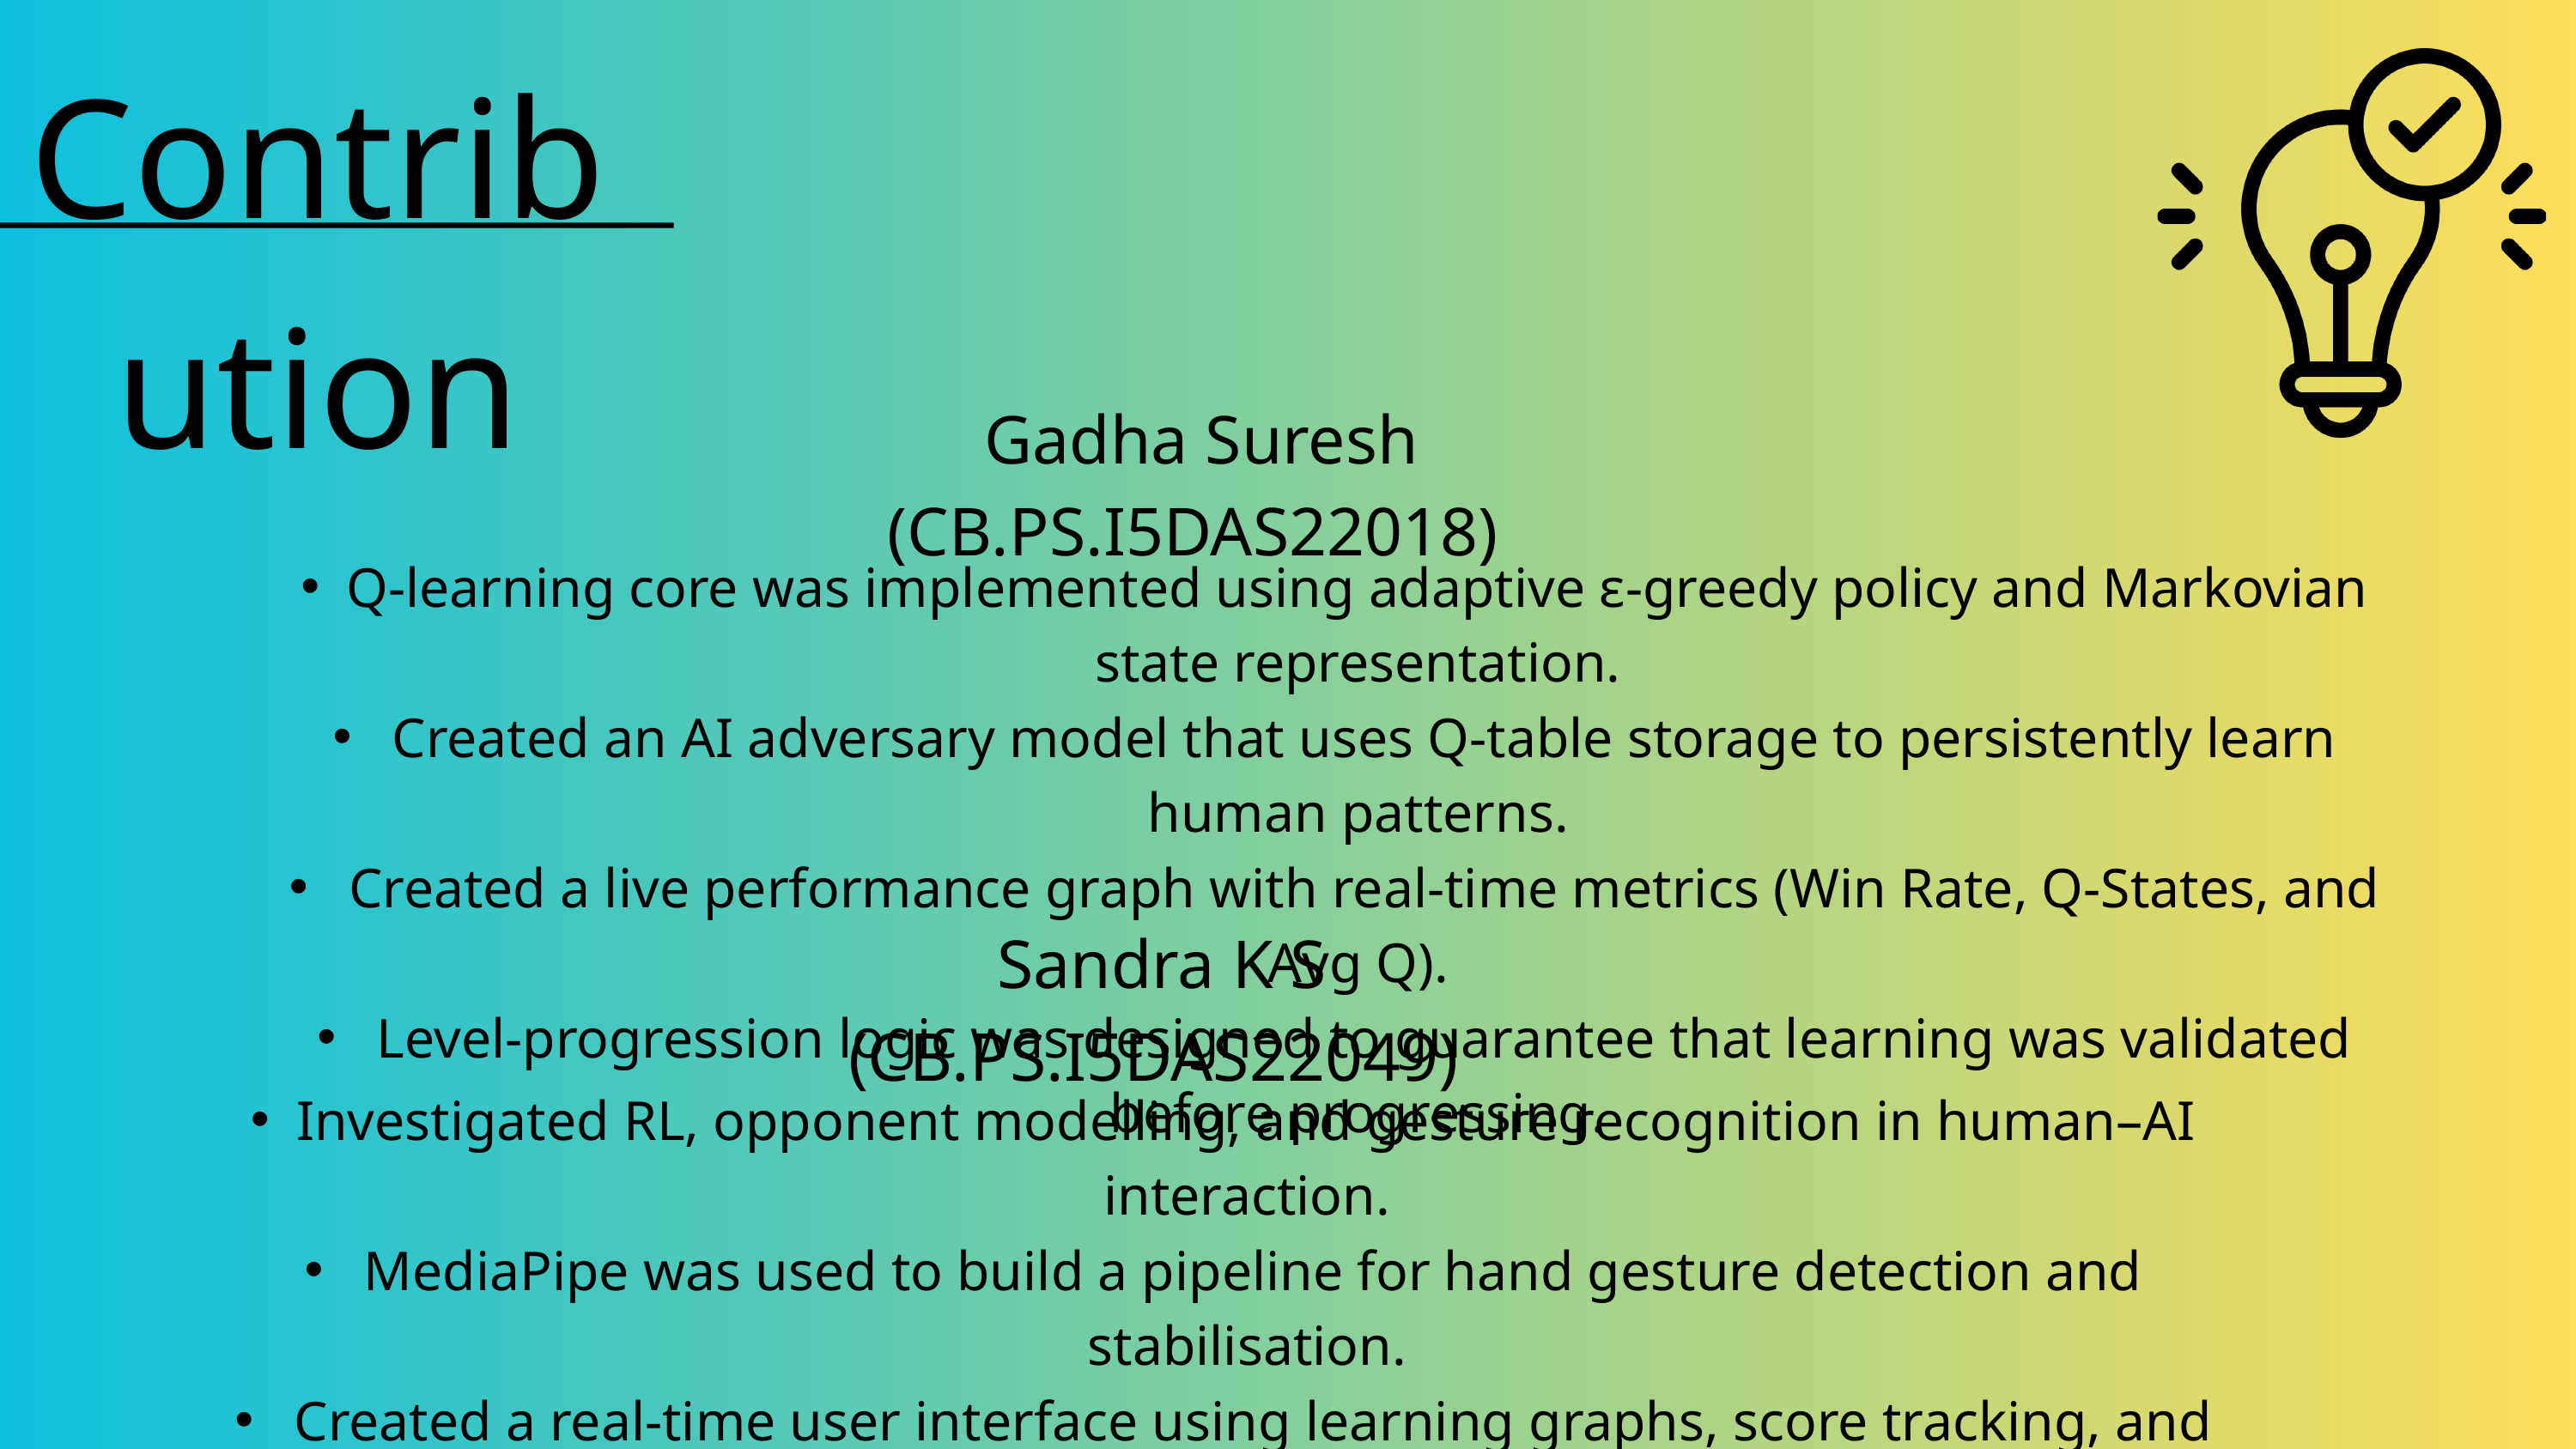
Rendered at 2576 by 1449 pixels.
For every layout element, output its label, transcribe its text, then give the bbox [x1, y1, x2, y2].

text_box Sandra K S (CB.PS.I5DAS22049) [709, 909, 1615, 1076]
text_box Q-learning core was implemented using adaptive ε-greedy policy and Markovian state representation. Created an AI adversary model that uses Q-table storage to persistently learn human patterns. Created a live performance graph with real-time metrics (Win Rate, Q-States, and Avg Q). Level-progression logic was designed to guarantee that learning was validated before progressing. [194, 543, 2432, 1144]
text_box Investigated RL, opponent modelling, and gesture recognition in human–AI interaction. MediaPipe was used to build a pipeline for hand gesture detection and stabilisation. Created a real-time user interface using learning graphs, score tracking, and OpenCV visuals. Oversaw the creation of presentations, documentation, and the ethical justification of adaptive AI. [144, 1076, 2258, 1449]
text_box [2157, 48, 2547, 438]
text_box Gadha Suresh (CB.PS.I5DAS22018) [712, 384, 1692, 543]
text_box Contribution [0, 226, 635, 482]
text_box Contribution [0, 21, 635, 225]
